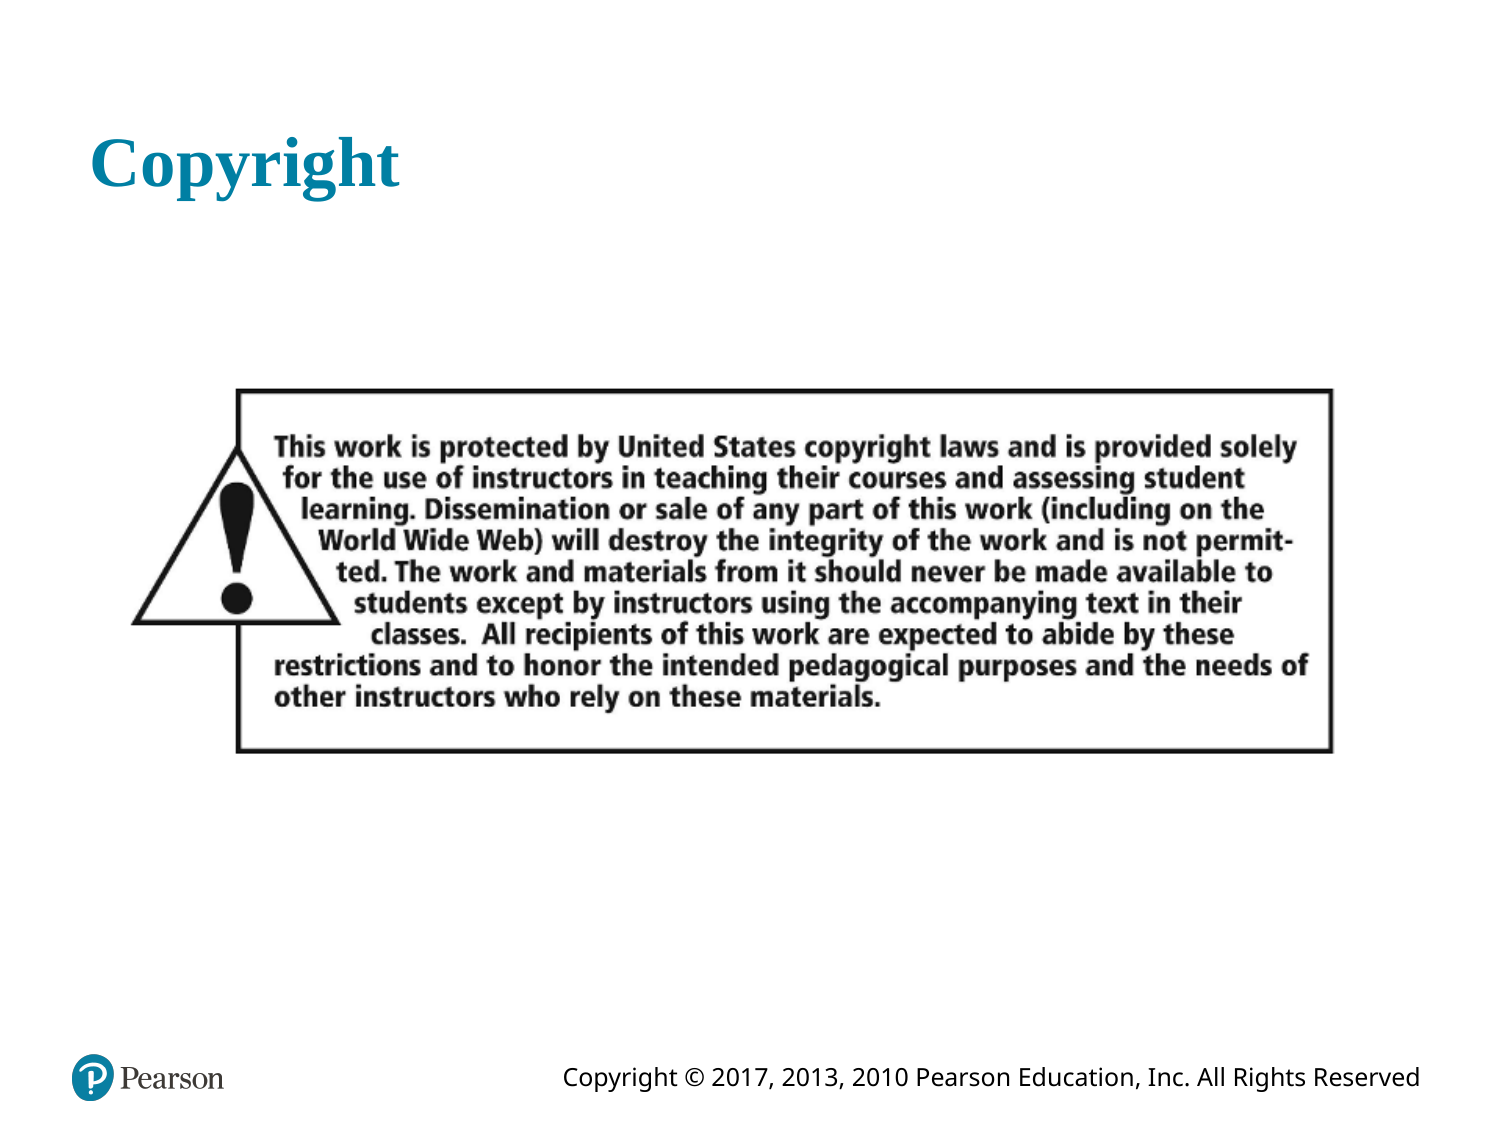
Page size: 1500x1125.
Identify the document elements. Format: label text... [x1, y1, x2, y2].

picture [72, 1054, 88, 1070]
picture [72, 1087, 83, 1101]
text_box Copyright [75, 35, 1425, 216]
picture [125, 378, 1344, 780]
picture [80, 1063, 106, 1088]
picture [98, 1054, 224, 1101]
